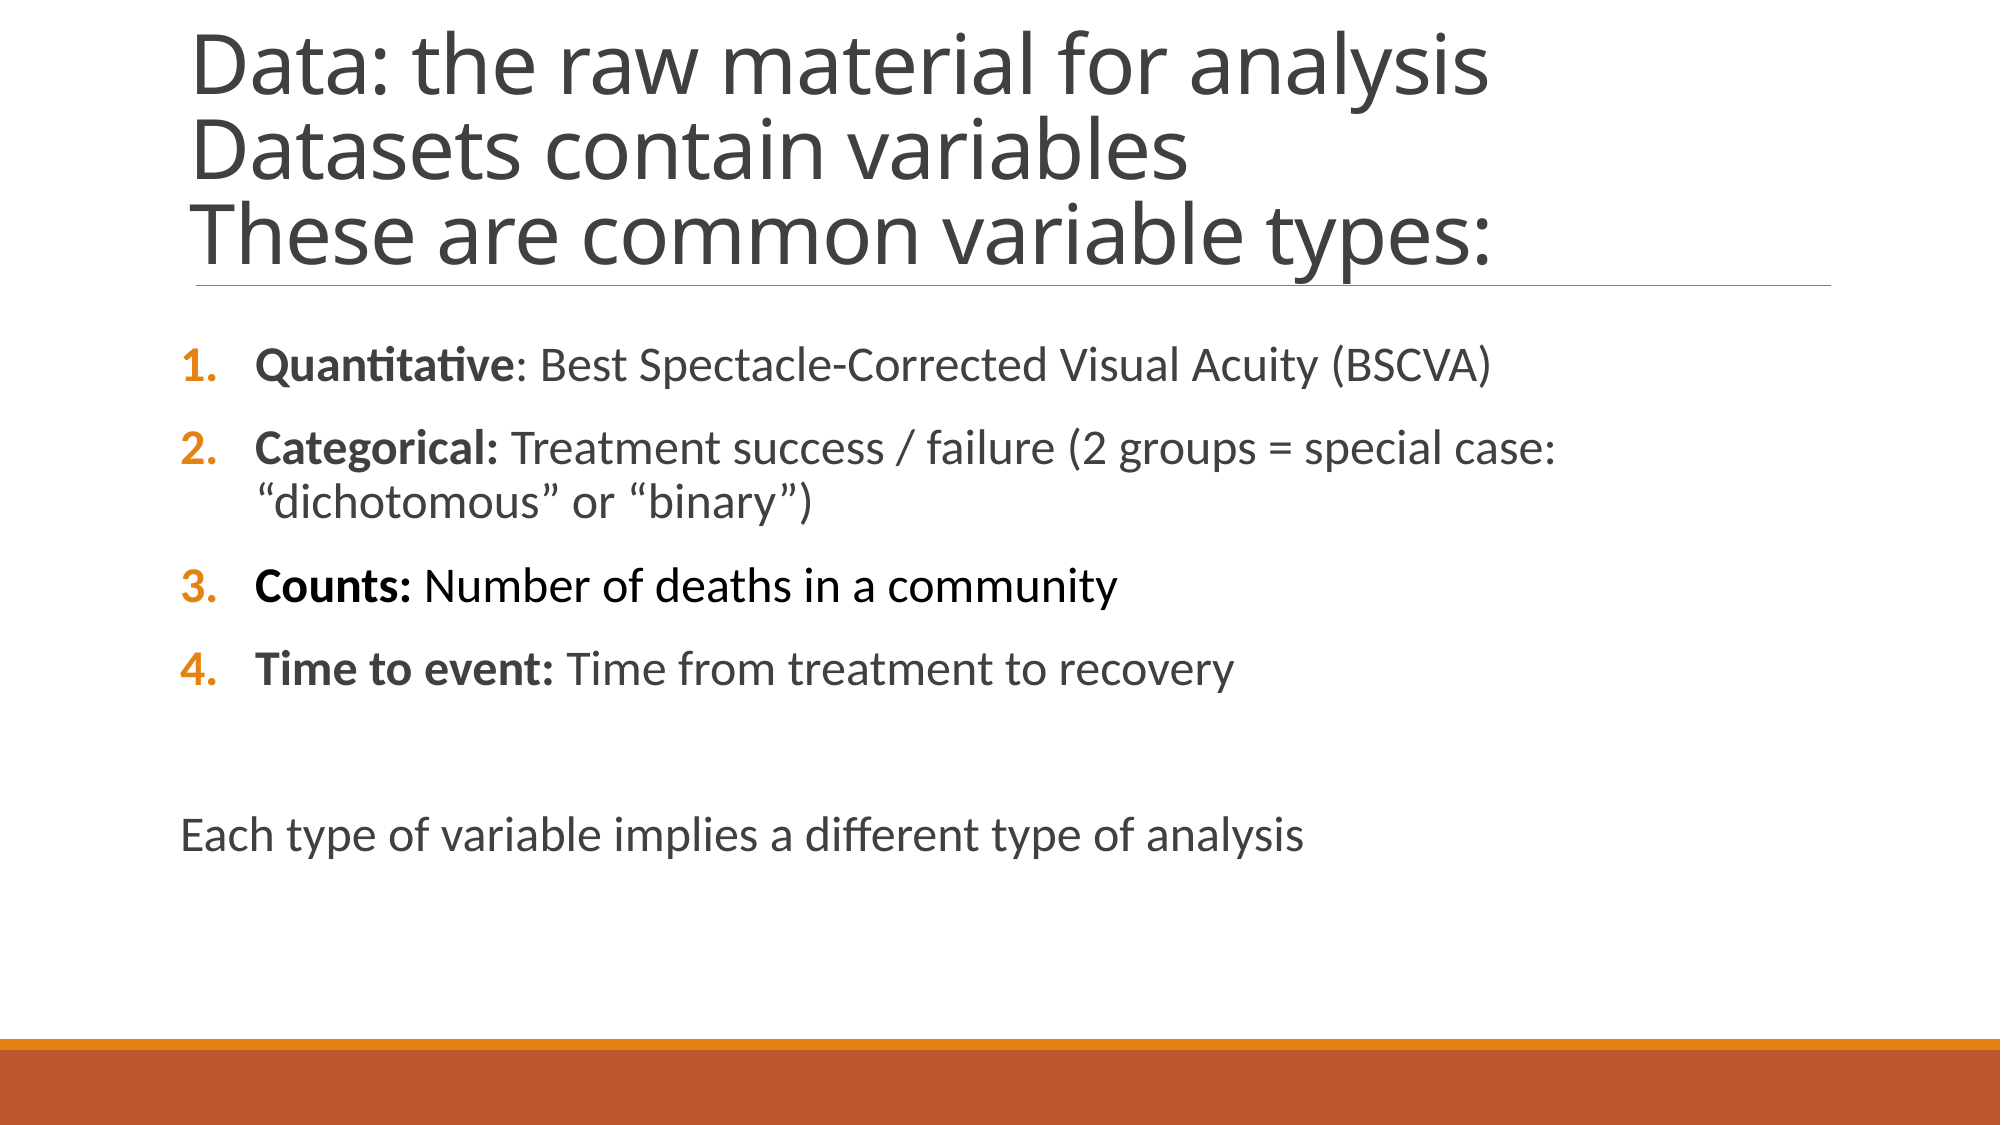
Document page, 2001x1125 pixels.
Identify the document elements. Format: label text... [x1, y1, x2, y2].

list Quantitative: Best Spectacle-Corrected Visual Acuity (BSCVA) Categorical: Treatment success / failure (2 groups = special case: “dichotomous” or “binary”) Counts: Number of deaths in a community Time to event: Time from treatment to recovery Each type of variable implies a different type of analysis [180, 331, 1830, 963]
title Data: the raw material for analysis Datasets contain variables These are common variable types: [174, 0, 1825, 290]
